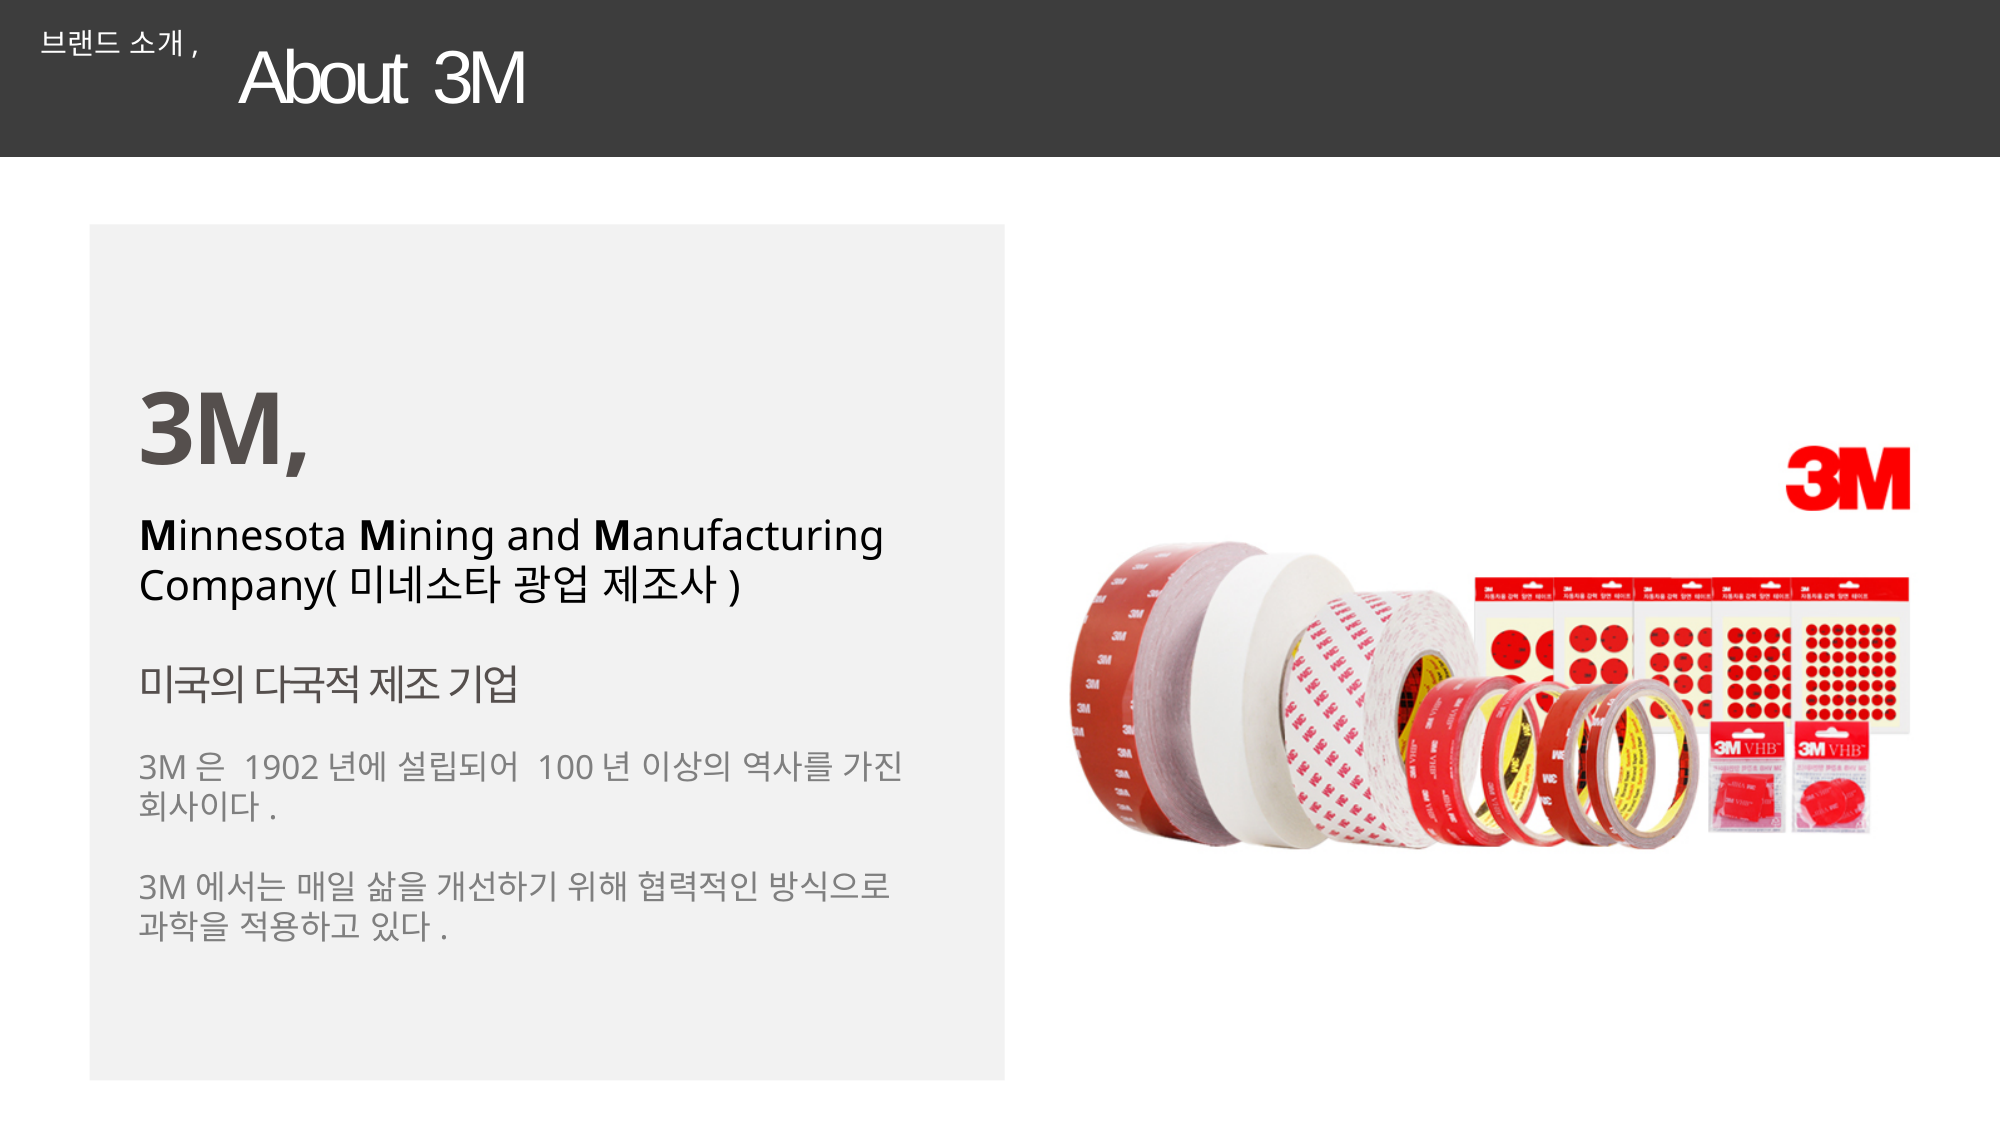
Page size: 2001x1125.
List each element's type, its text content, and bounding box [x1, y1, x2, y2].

text_box [89, 223, 1006, 1081]
text_box [0, 0, 2000, 158]
text_box 3M, Minnesota Mining and Manufacturing Company(미네소타 광업 제조사) 미국의 다국적 제조 기업 3M은 1902년에 설립되어 100년 이상의 역사를 가진 회사이다. 3M에서는 매일 삶을 개선하기 위해 협력적인 방식으로 과학을 적용하고 있다. [123, 356, 963, 954]
text_box About 3M [224, 20, 899, 126]
picture [1017, 412, 1964, 892]
text_box 브랜드 소개, [26, 18, 214, 68]
